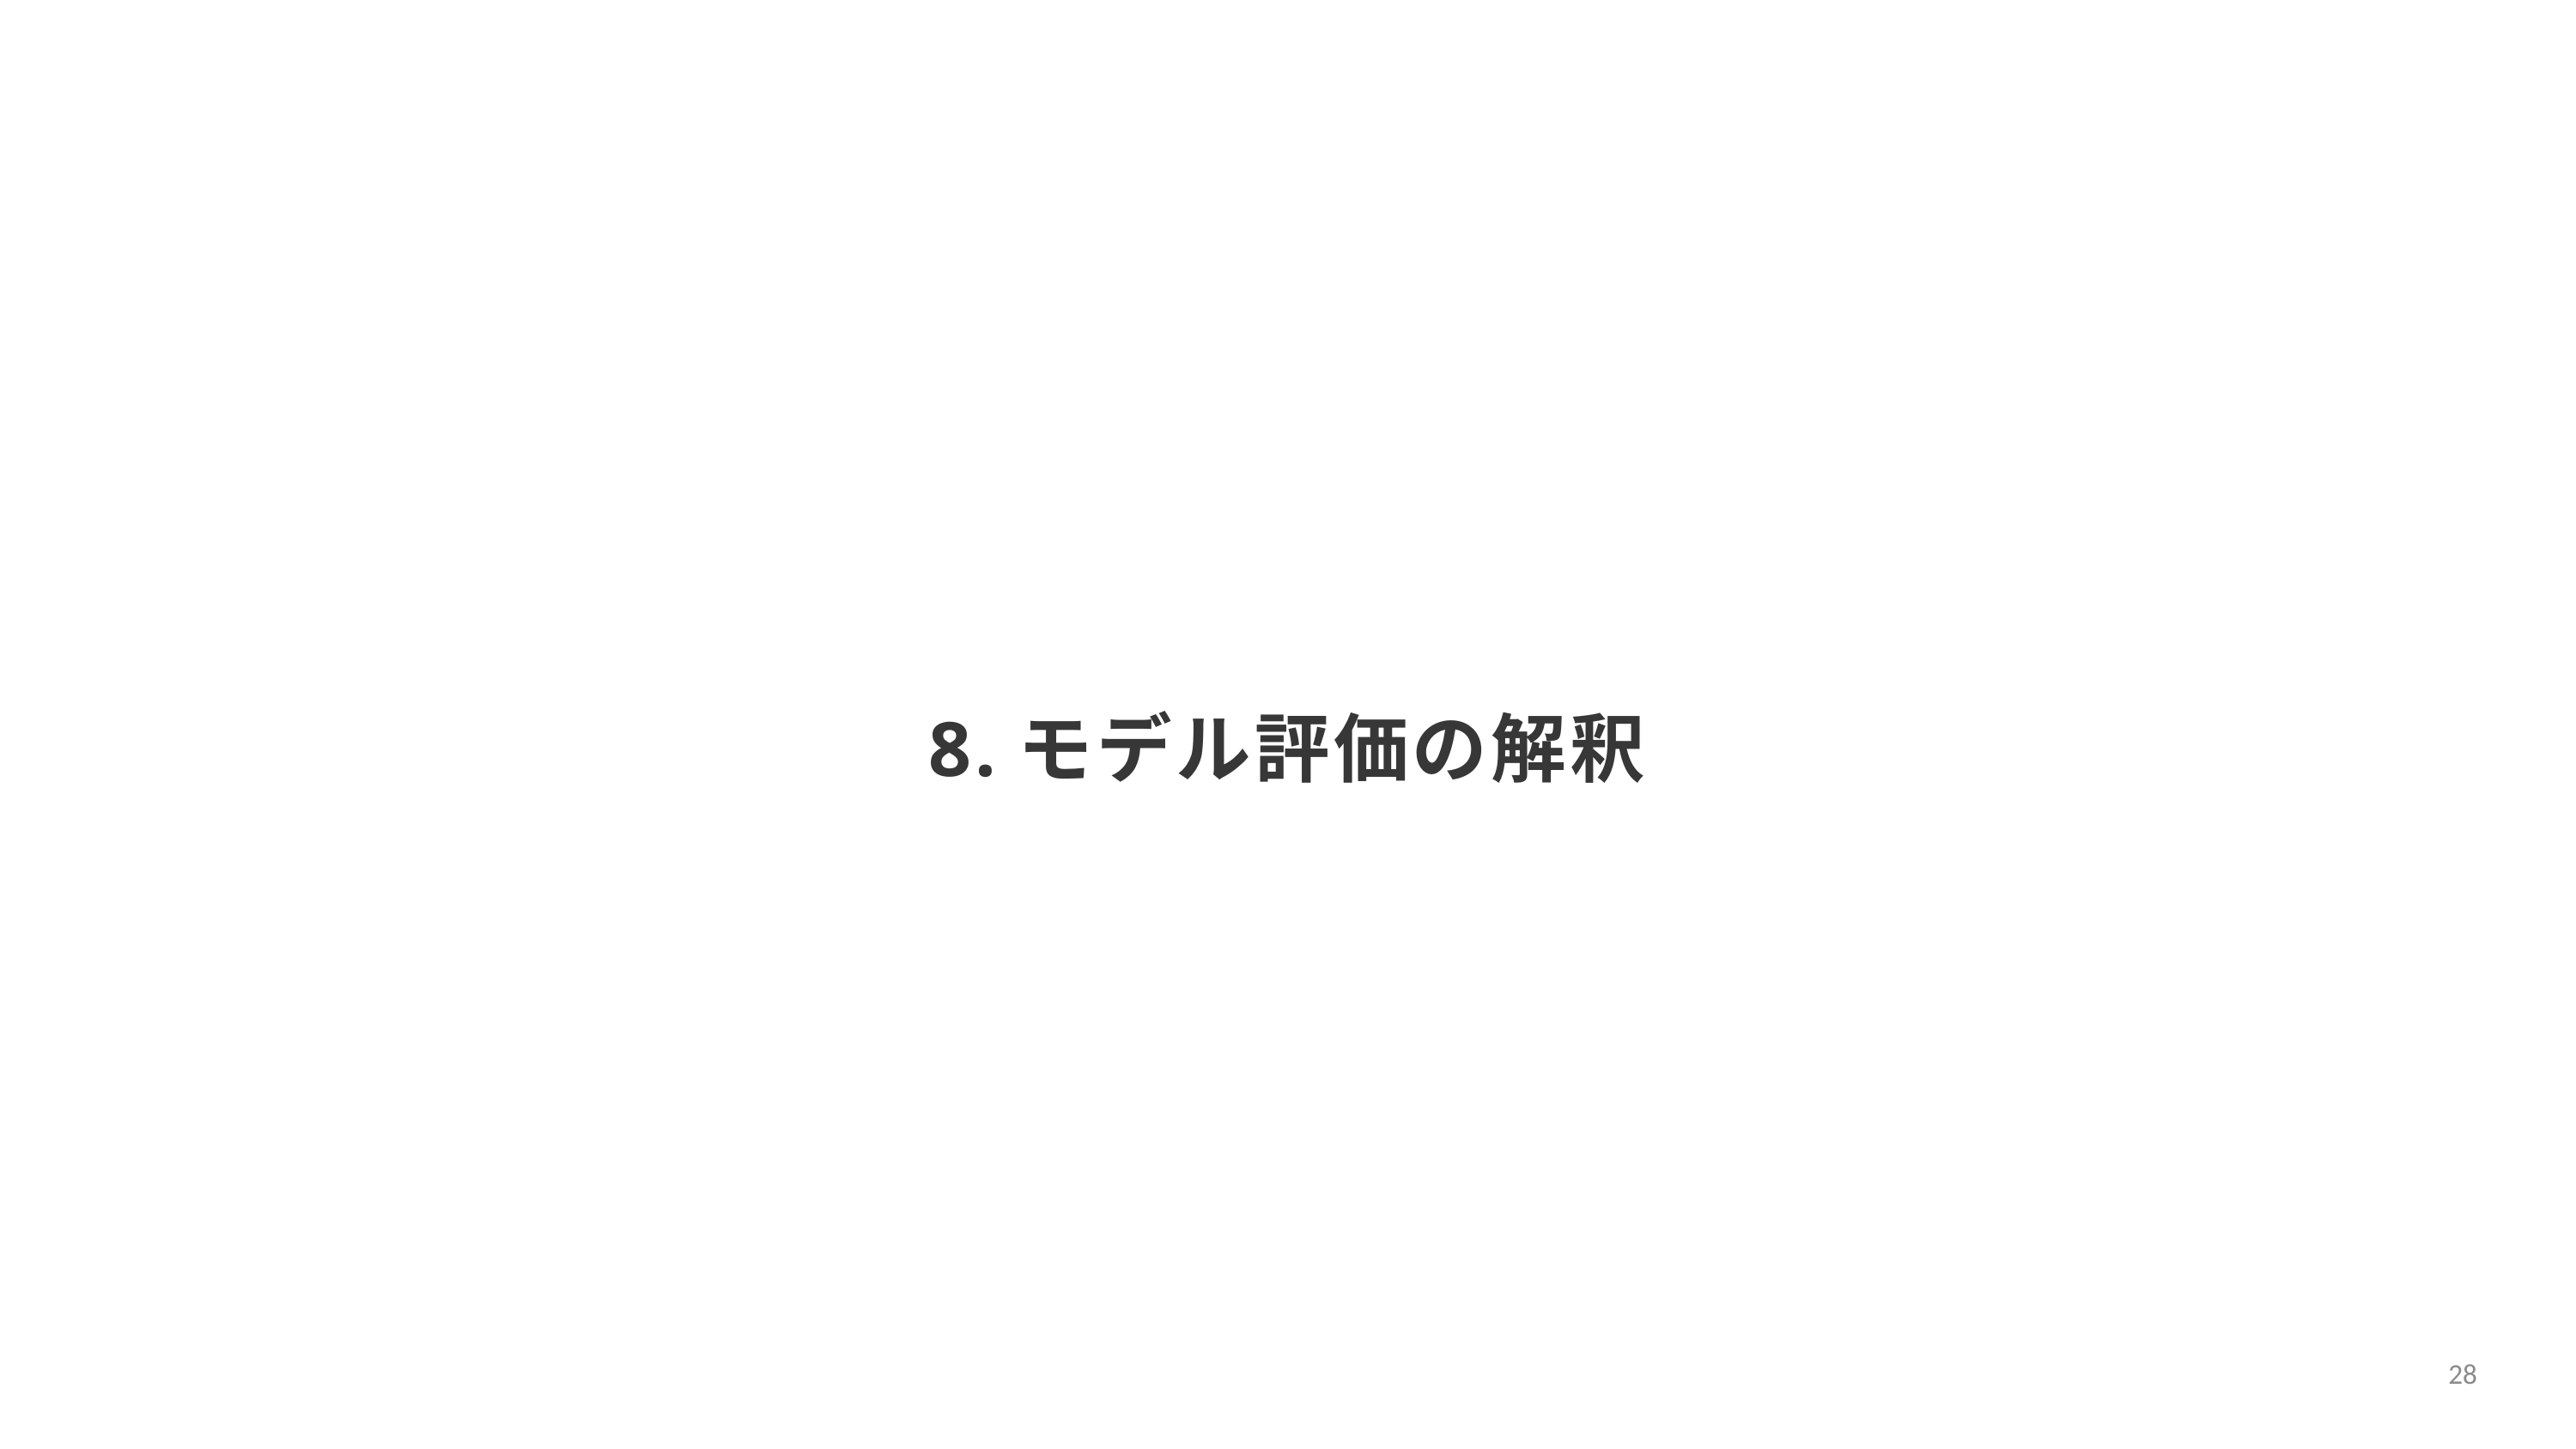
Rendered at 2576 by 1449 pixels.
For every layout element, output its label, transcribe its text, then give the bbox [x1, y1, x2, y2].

text_box 8.モデル評価の解釈 [928, 670, 1648, 791]
slide_number 28 [2190, 1346, 2490, 1398]
